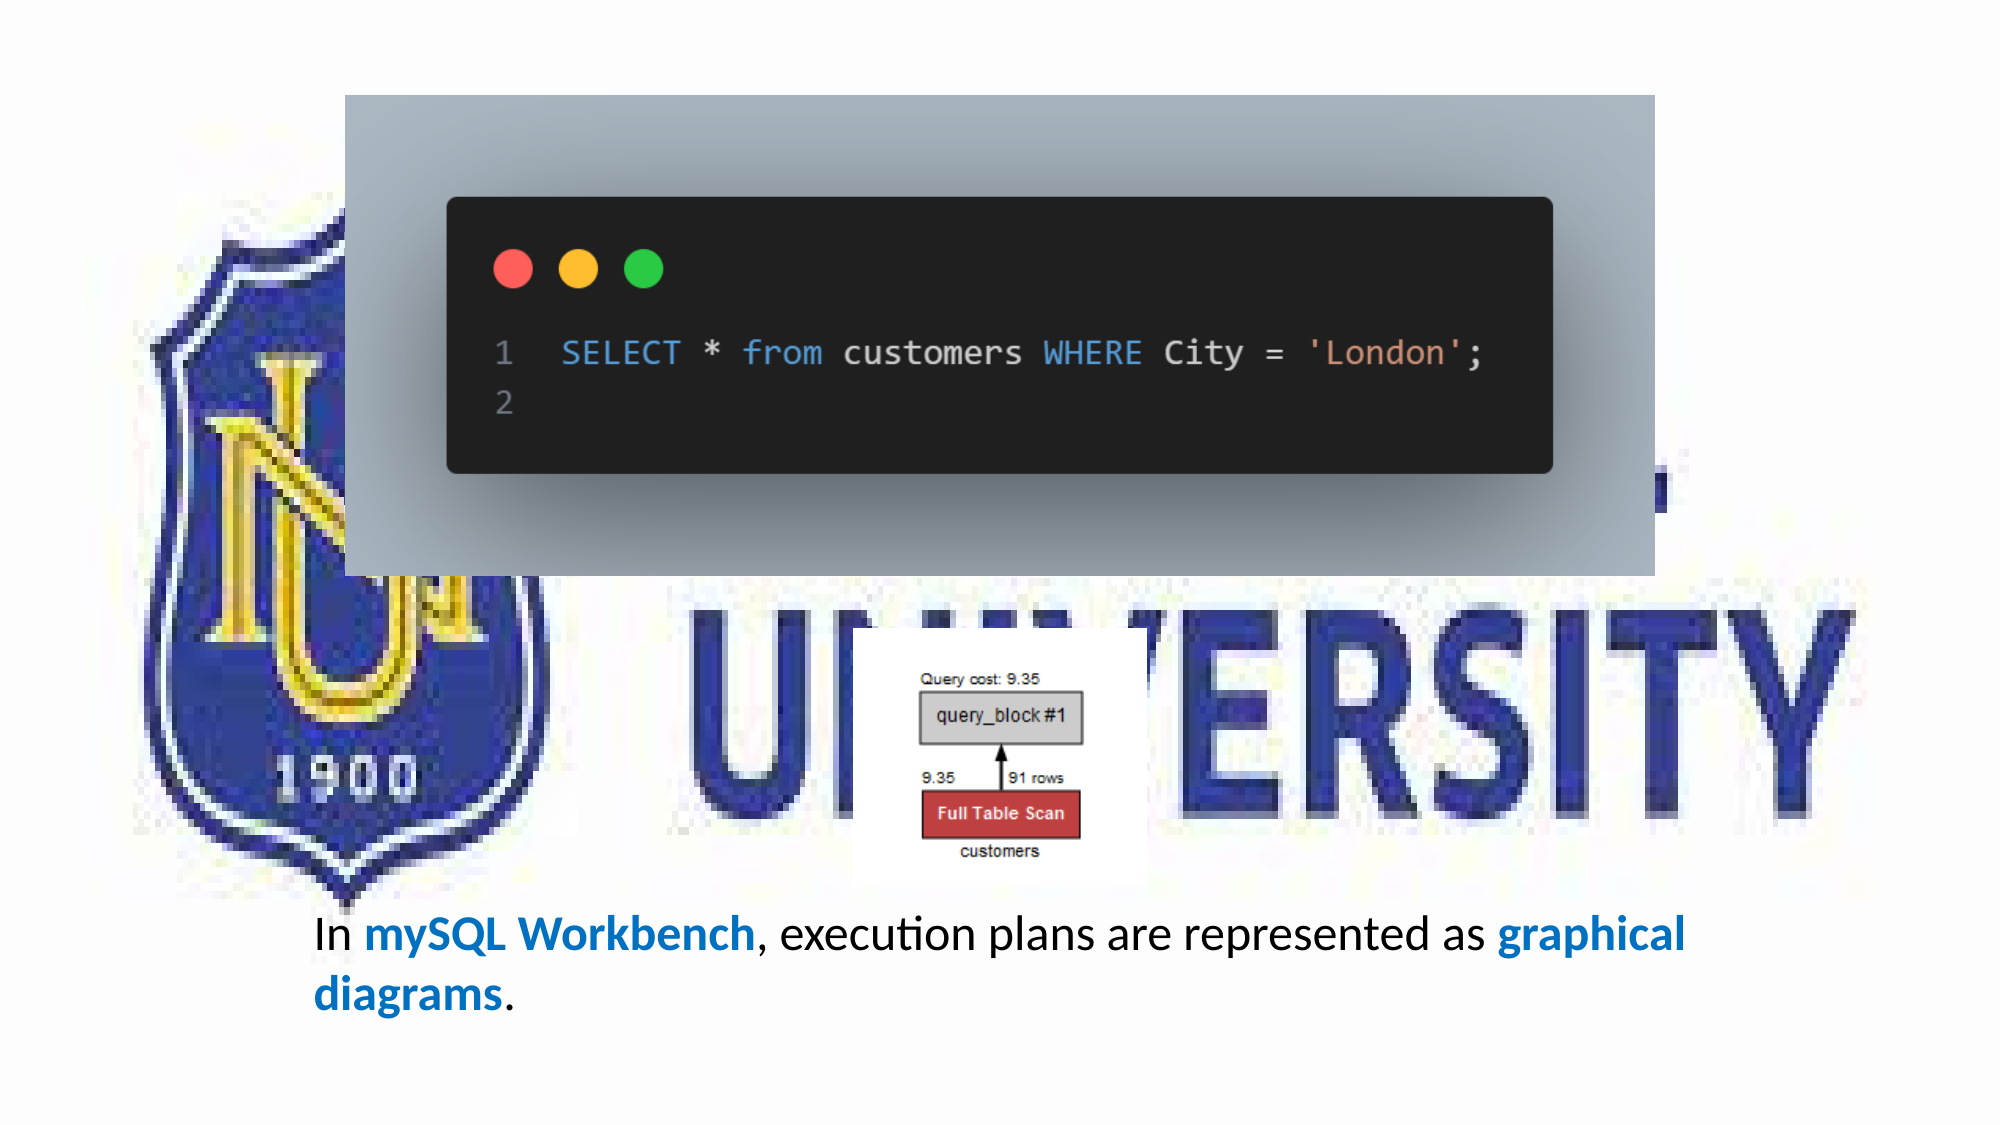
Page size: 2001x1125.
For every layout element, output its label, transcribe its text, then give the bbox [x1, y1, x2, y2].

text_box In mySQL Workbench, execution plans are represented as graphical diagrams. [298, 892, 1702, 1028]
picture [0, 0, 2000, 1125]
